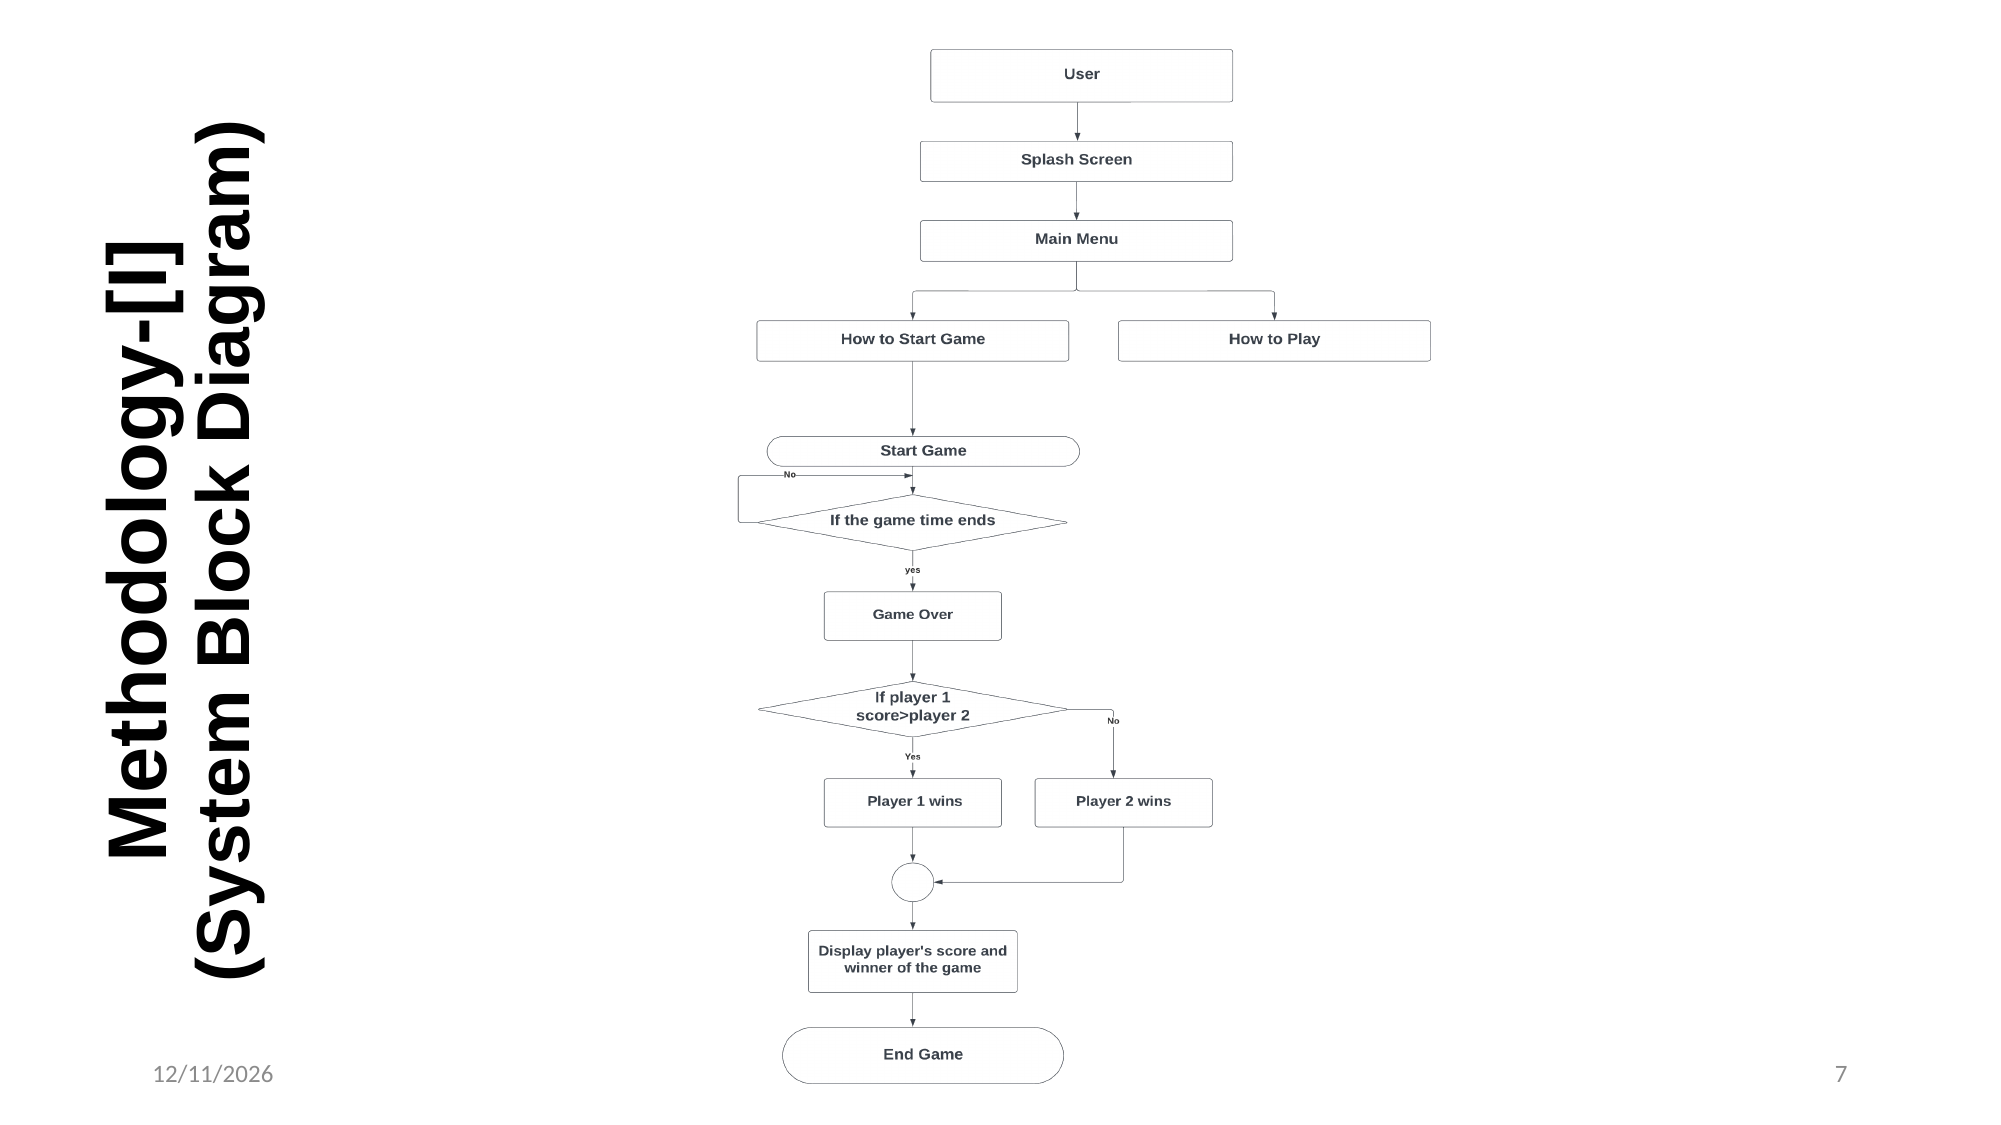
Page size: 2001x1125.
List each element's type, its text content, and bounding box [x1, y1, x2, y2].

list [717, 30, 1451, 1103]
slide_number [137, 1042, 588, 1103]
slide_number 7 [1451, 1042, 1863, 1103]
title Methodology-[I] (System Block Diagram) [71, 0, 289, 1114]
